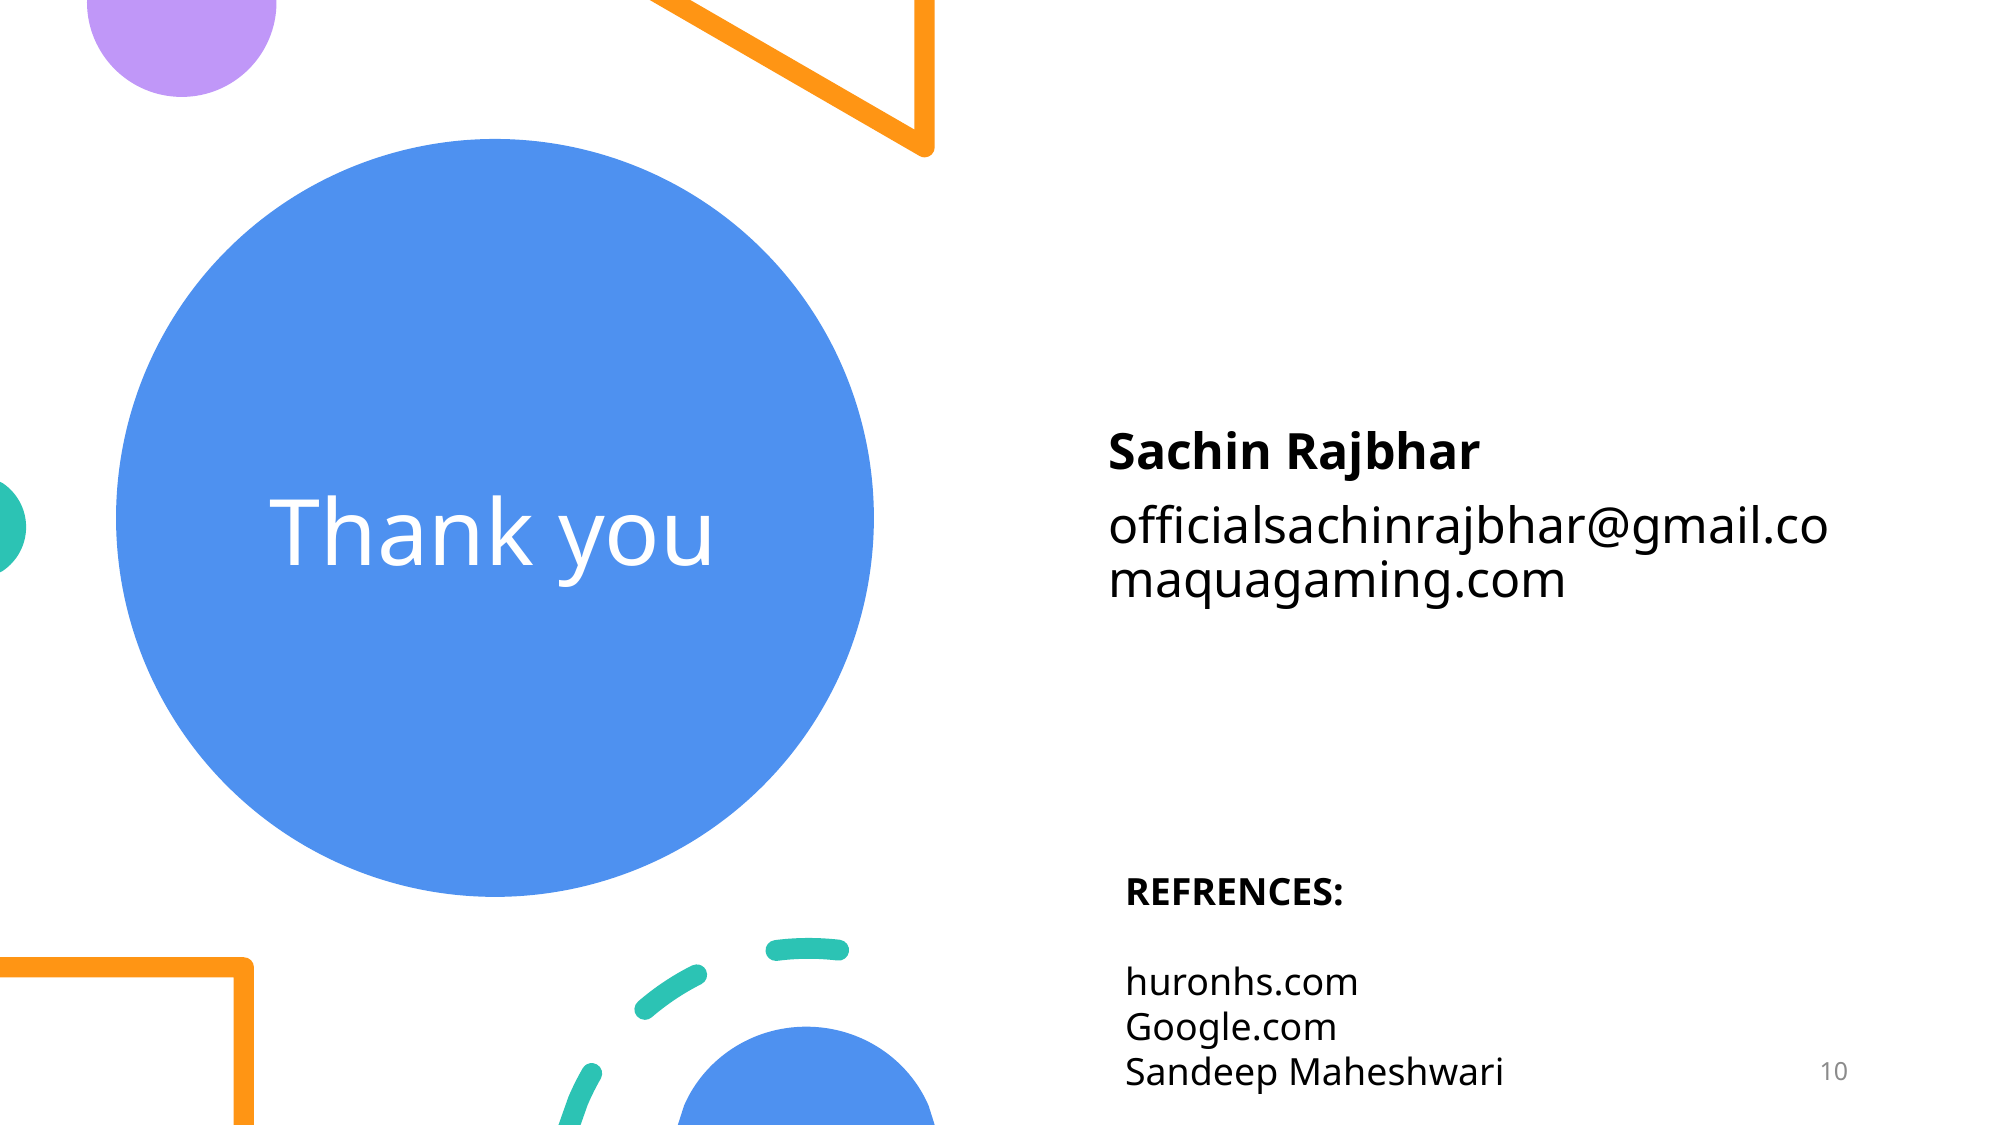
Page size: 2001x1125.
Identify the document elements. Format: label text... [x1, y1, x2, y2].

title Thank you [228, 202, 759, 870]
list Sachin Rajbhar officialsachinrajbhar@gmail.comaquagaming.com [1093, 418, 1866, 707]
text_box REFRENCES: huronhs.com Google.com Sandeep Maheshwari [1110, 860, 2000, 1100]
